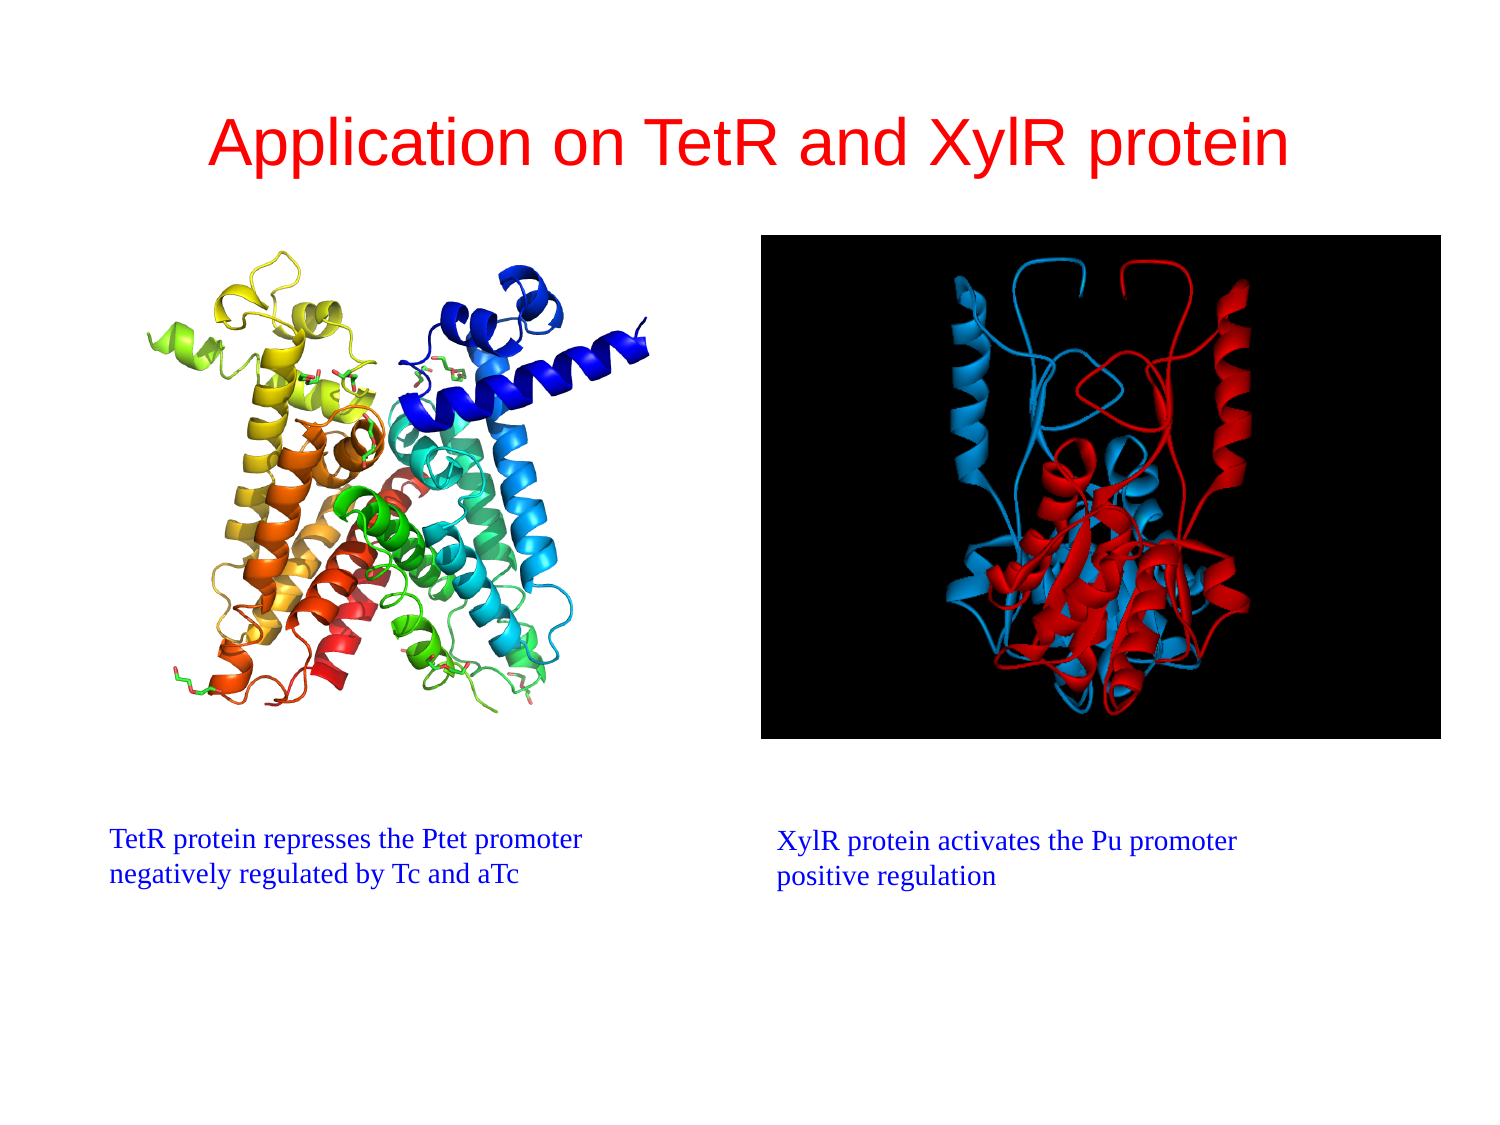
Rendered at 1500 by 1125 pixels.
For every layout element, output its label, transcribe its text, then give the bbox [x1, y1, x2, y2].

text_box XylR protein activates the Pu promoter positive regulation [761, 814, 1424, 899]
text_box TetR protein represses the Ptet promoter negatively regulated by Tc and aTc [94, 811, 668, 932]
picture [761, 234, 1441, 740]
picture [70, 234, 728, 729]
title Application on TetR and XylR protein [75, 45, 1425, 233]
